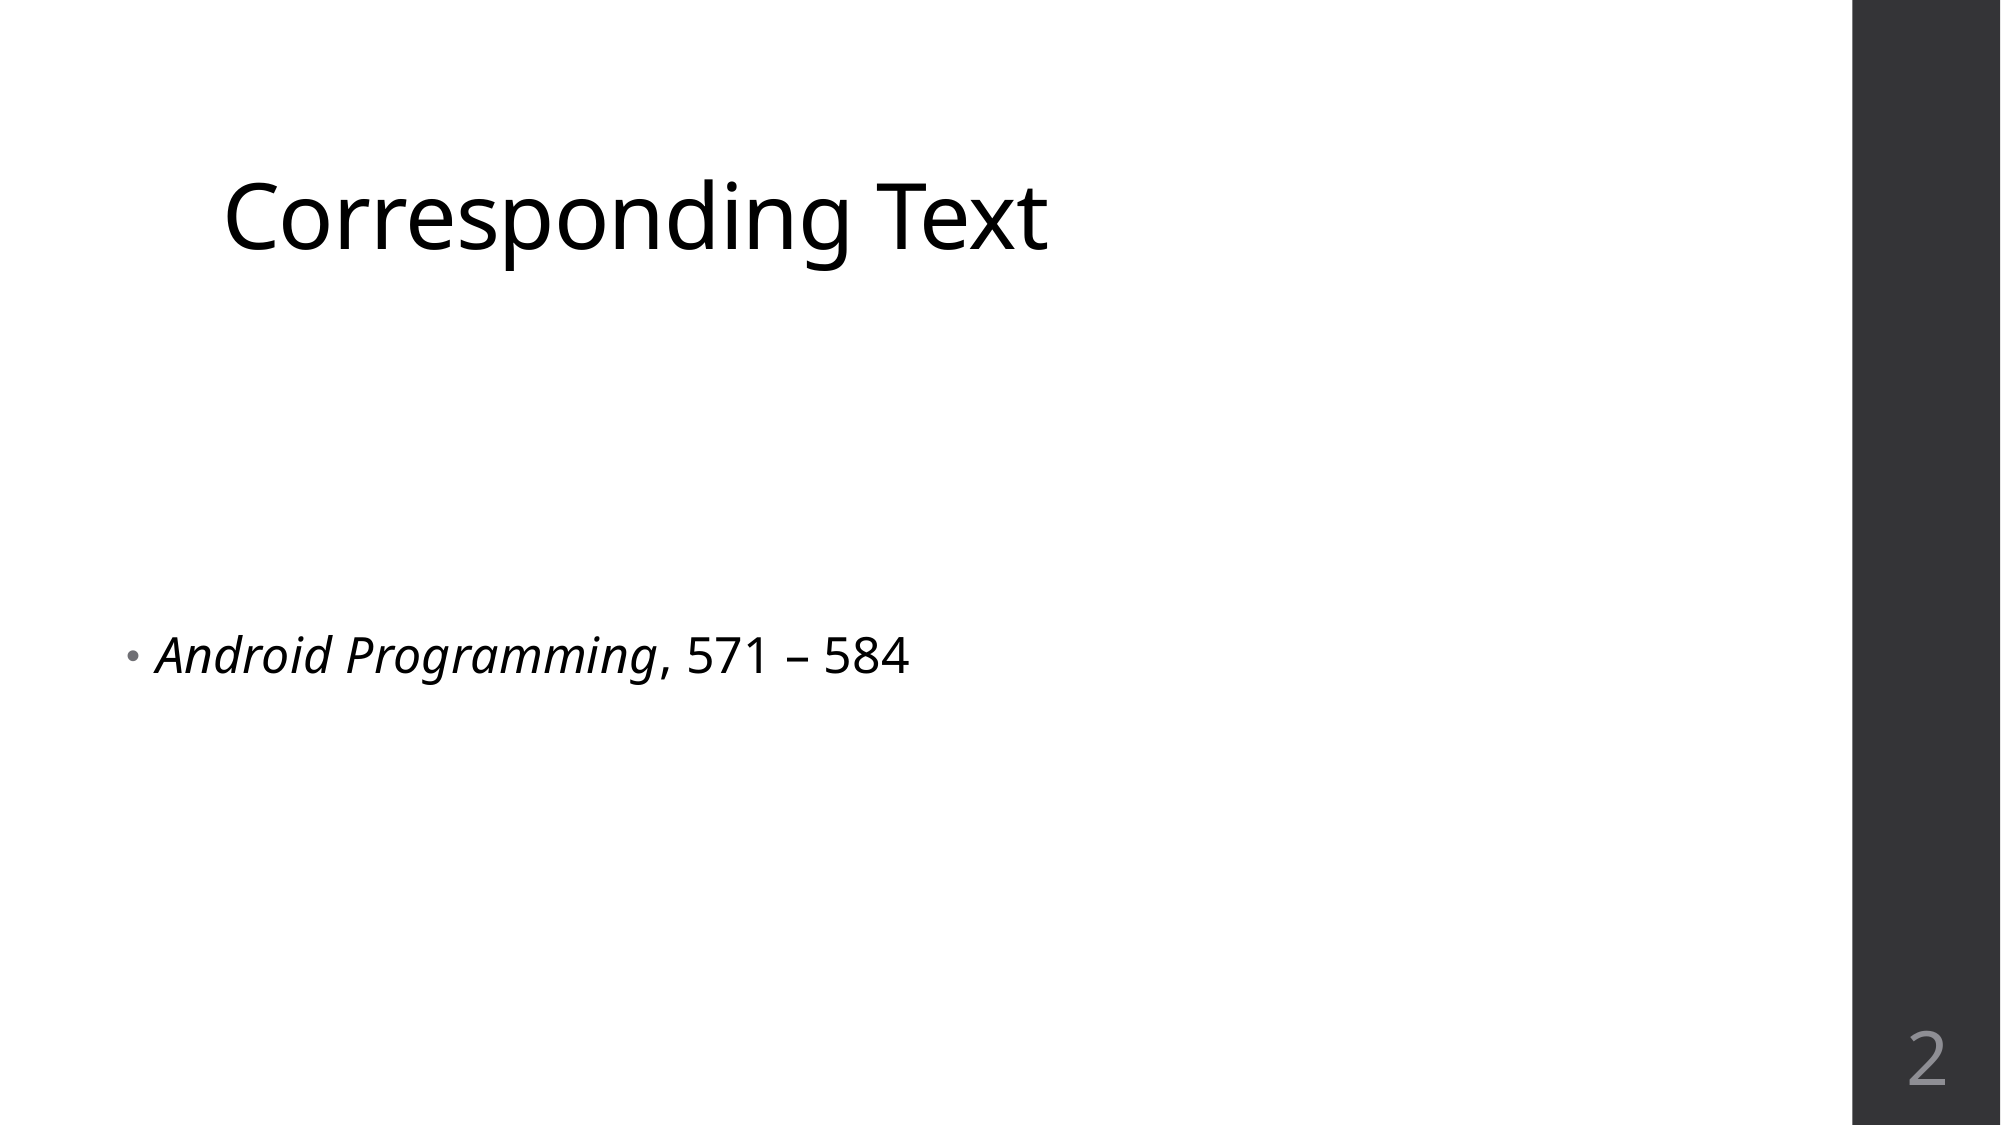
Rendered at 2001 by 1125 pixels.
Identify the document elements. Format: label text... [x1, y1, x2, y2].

title Corresponding Text [206, 60, 1797, 278]
list Android Programming, 571 – 584 [111, 299, 1853, 1014]
slide_number 2 [1852, 1012, 2000, 1110]
